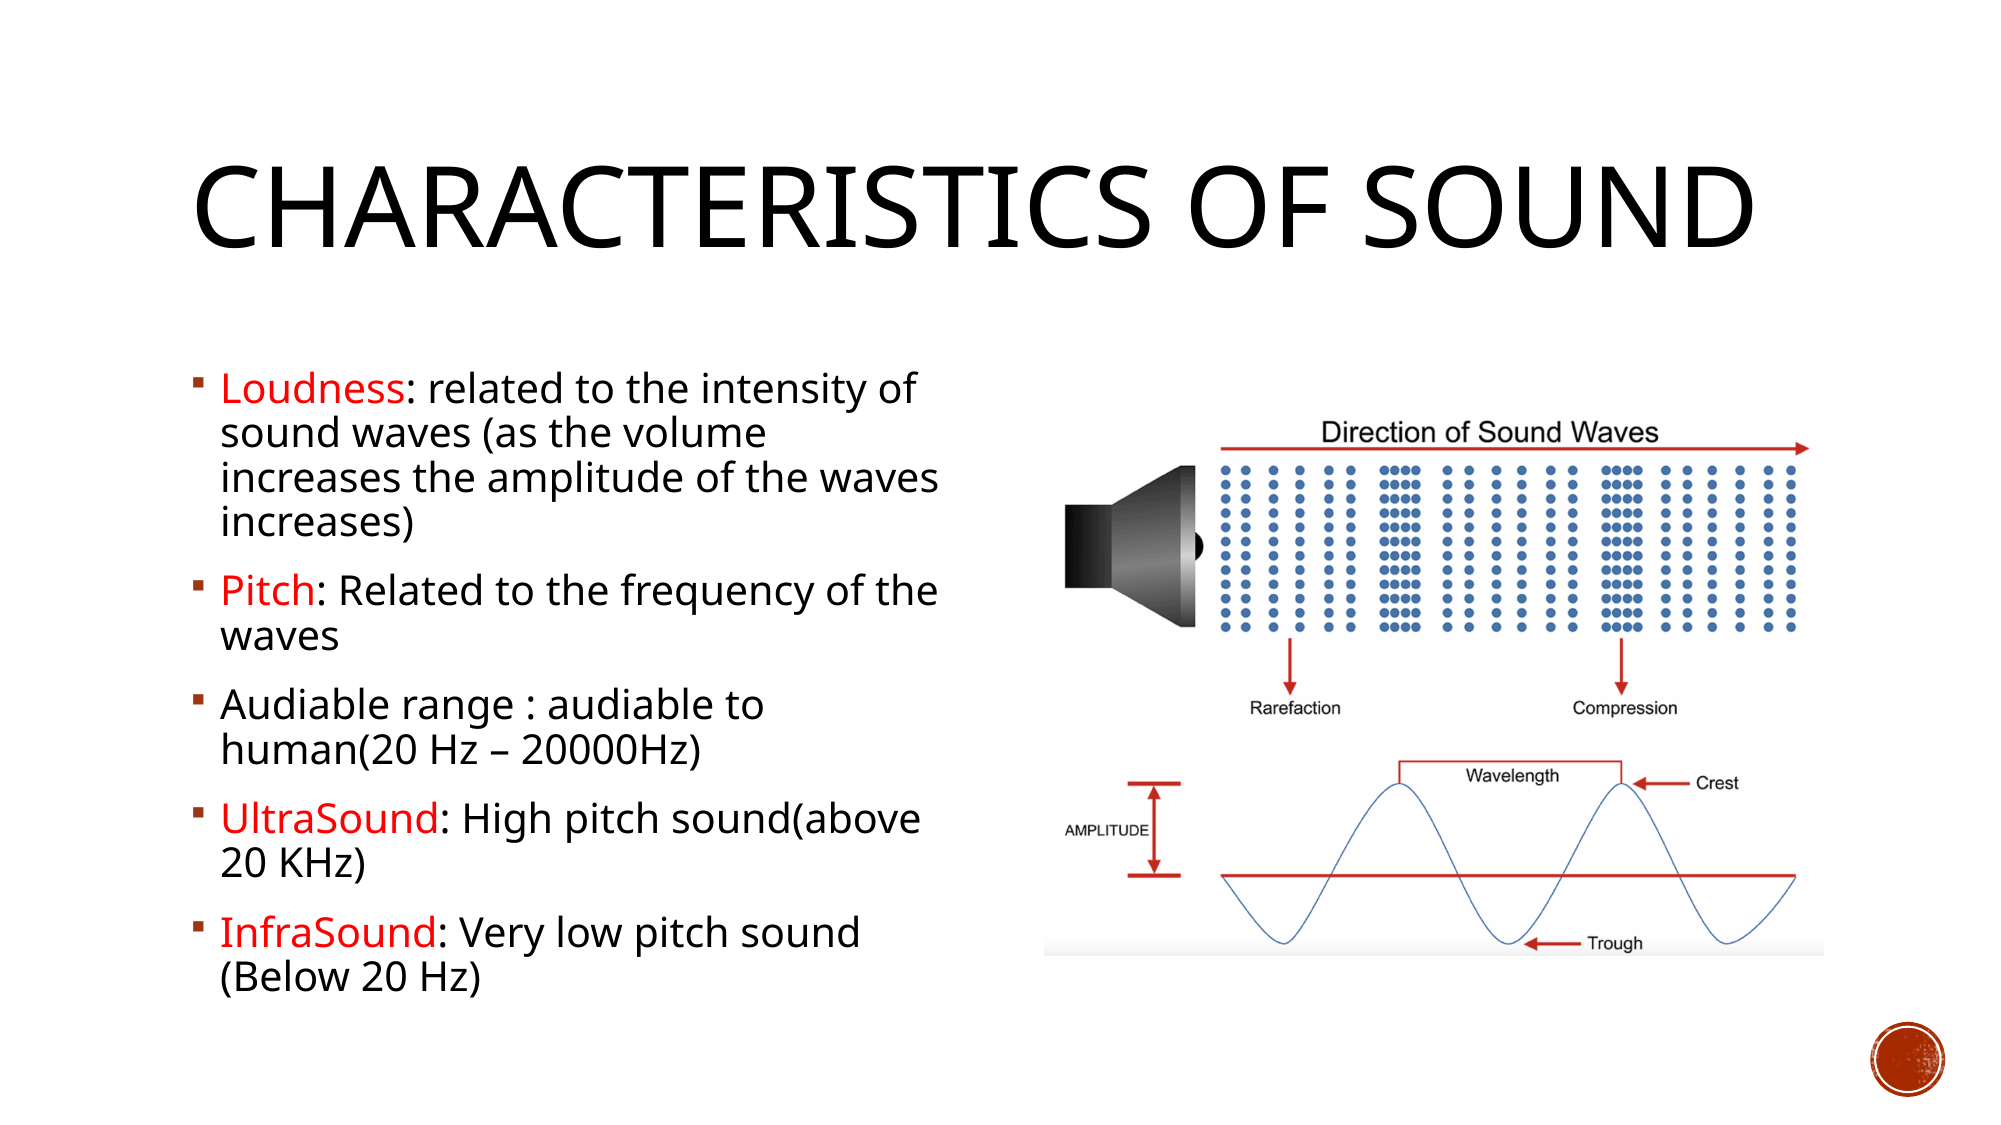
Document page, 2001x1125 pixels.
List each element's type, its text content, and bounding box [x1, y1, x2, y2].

list Loudness: related to the intensity of sound waves (as the volume increases the amplitude of the waves increases) Pitch: Related to the frequency of the waves Audiable range : audiable to human(20 Hz – 20000Hz) UltraSound: High pitch sound(above 20 KHz) InfraSound: Very low pitch sound (Below 20 Hz) [175, 360, 956, 1013]
title Characteristics of sound [175, 79, 1826, 344]
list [1047, 419, 1823, 955]
